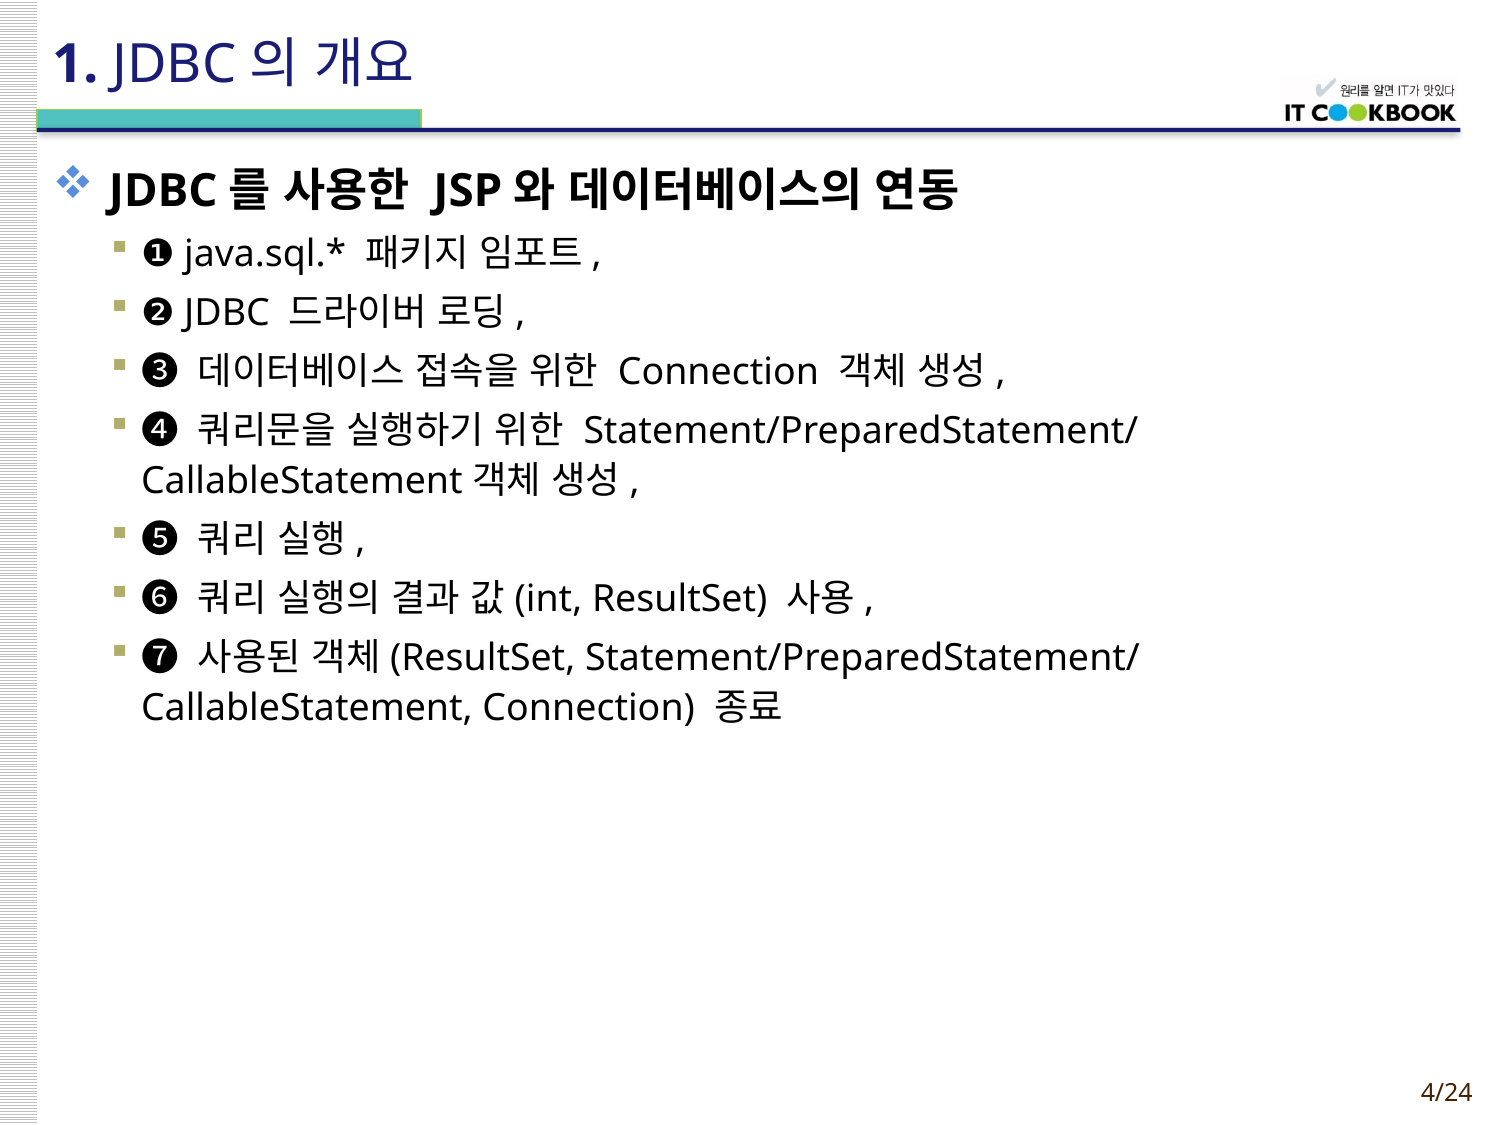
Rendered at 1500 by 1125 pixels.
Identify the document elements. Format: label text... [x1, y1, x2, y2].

picture [1281, 75, 1459, 123]
title 1. JDBC의 개요 [37, 13, 1278, 109]
list JDBC를 사용한 JSP와 데이터베이스의 연동 ❶ java.sql.* 패키지 임포트, ❷ JDBC 드라이버 로딩, ❸ 데이터베이스 접속을 위한 Connection 객체 생성, ❹ 쿼리문을 실행하기 위한 Statement/PreparedStatement/CallableStatement객체 생성, ❺ 쿼리 실행, ❻ 쿼리 실행의 결과 값(int, ResultSet) 사용, ❼ 사용된 객체(ResultSet, Statement/PreparedStatement/CallableStatement, Connection) 종료 [37, 152, 1463, 1091]
